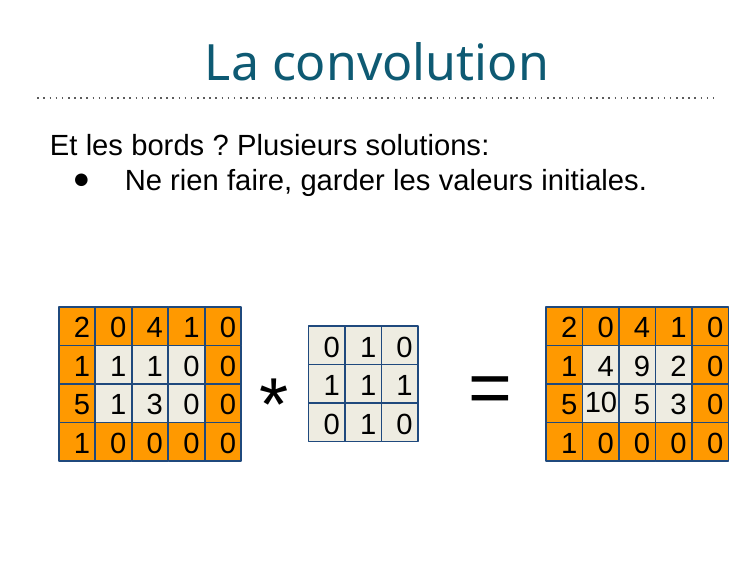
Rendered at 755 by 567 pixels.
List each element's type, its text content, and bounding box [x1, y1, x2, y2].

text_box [545, 306, 729, 462]
text_box 1 [131, 345, 168, 383]
text_box 0 [204, 422, 242, 461]
text_box 0 [204, 306, 242, 345]
text_box 1 [95, 345, 131, 383]
title La convolution [0, 0, 755, 121]
text_box 0 [168, 422, 204, 461]
text_box 0 [204, 345, 242, 383]
text_box 0 [168, 383, 204, 422]
text_box 3 [131, 383, 168, 422]
text_box 2 [58, 306, 95, 345]
text_box 0 [131, 422, 168, 461]
text_box 1 [168, 306, 204, 345]
text_box 1 [58, 422, 95, 461]
text_box 0 [168, 345, 204, 383]
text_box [308, 325, 419, 442]
text_box = [453, 335, 540, 433]
text_box 1 [58, 345, 95, 383]
text_box 0 [95, 422, 131, 461]
text_box * [244, 340, 303, 409]
text_box 0 [204, 383, 242, 422]
text_box Et les bords ? Plusieurs solutions: Ne rien faire, garder les valeurs initiales. Copier les “pixels” adjacents. Utiliser une sous-matrice dans le produit Appliquer un filtre spécial. [34, 111, 692, 195]
text_box 4 [131, 306, 168, 345]
text_box 0 [95, 306, 131, 345]
text_box 5 [58, 383, 95, 422]
text_box 1 [95, 383, 131, 422]
